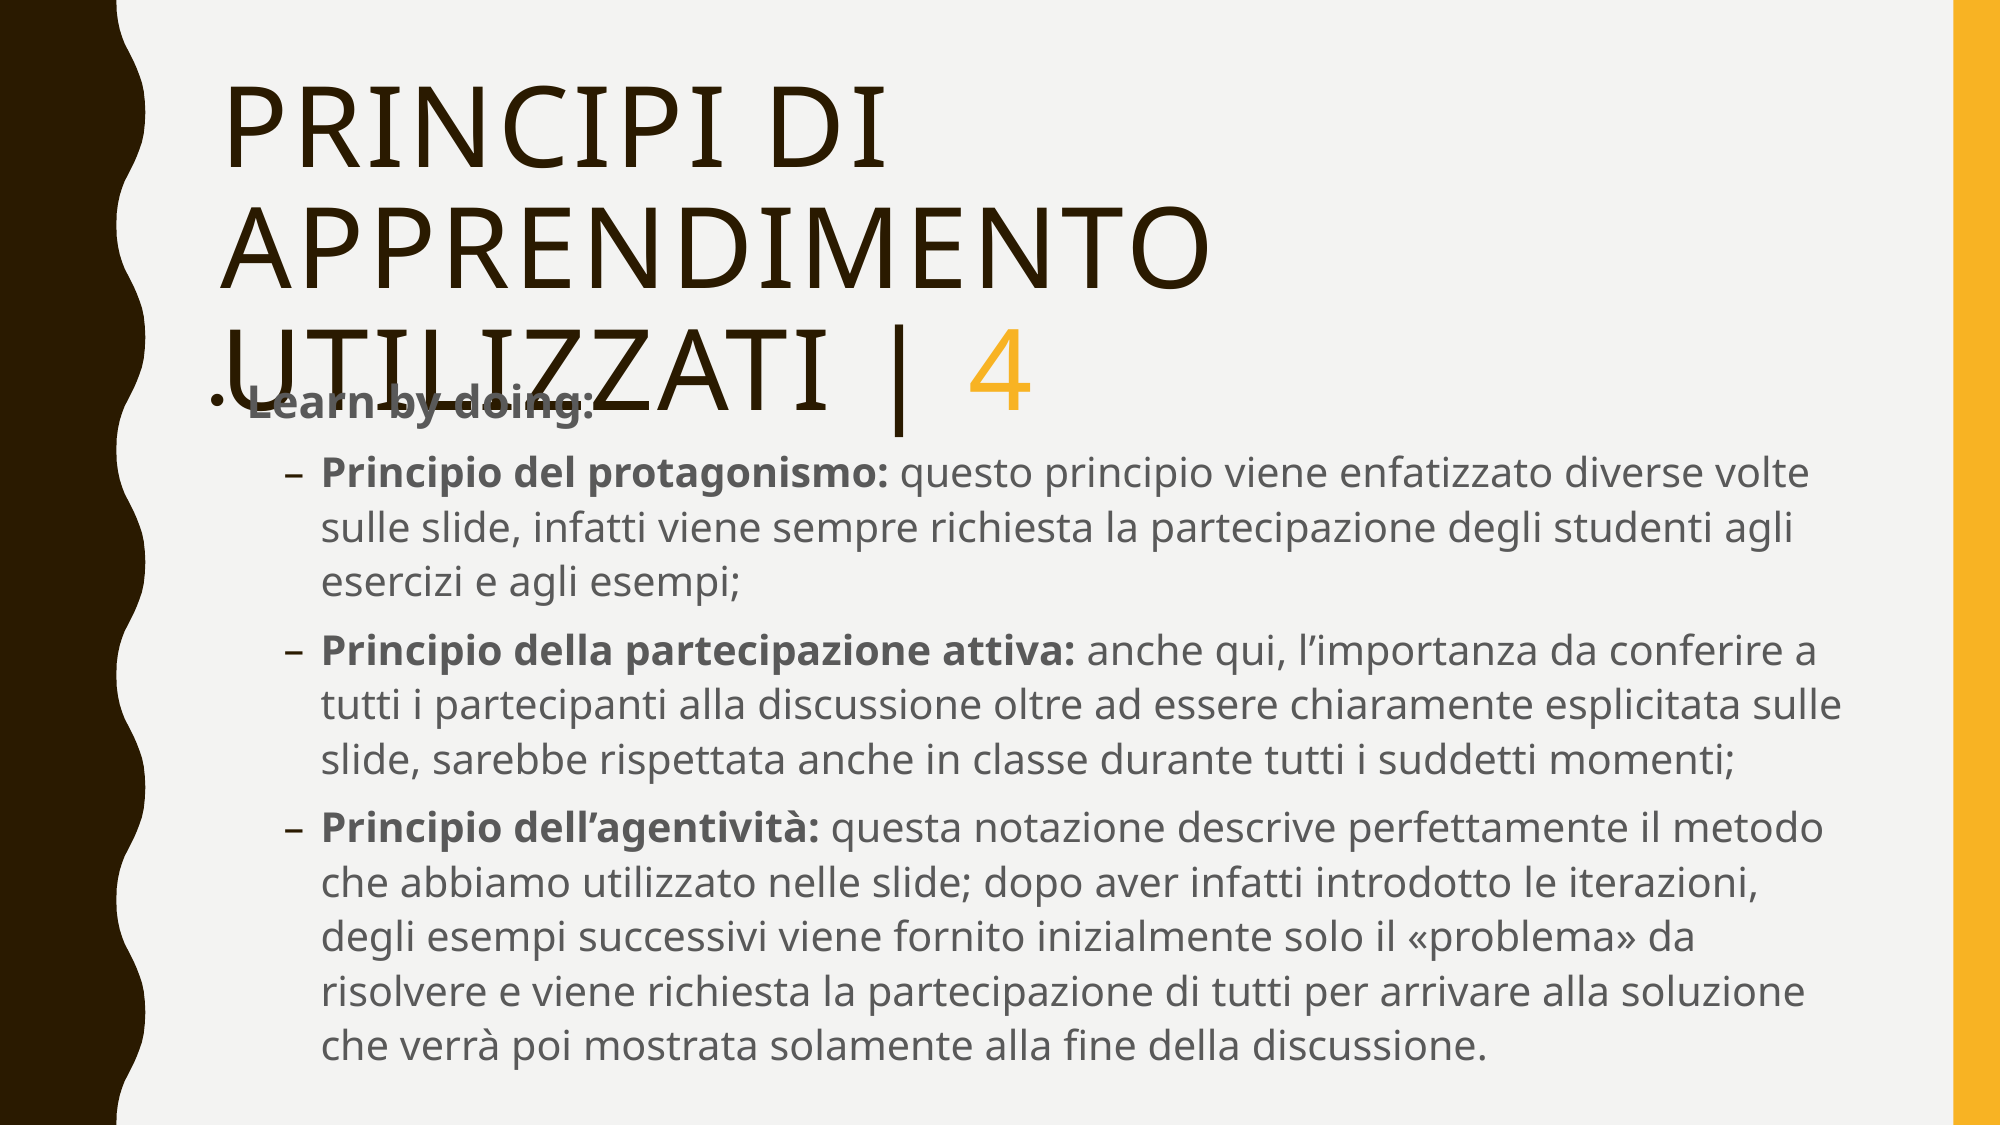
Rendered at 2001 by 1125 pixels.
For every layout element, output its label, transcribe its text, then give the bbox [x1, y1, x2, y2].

title Principi di apprendimento utilizzati | 4 [205, 62, 1875, 308]
list Learn by doing: Principio del protagonismo: questo principio viene enfatizzato diverse volte sulle slide, infatti viene sempre richiesta la partecipazione degli studenti agli esercizi e agli esempi; Principio della partecipazione attiva: anche qui, l’importanza da conferire a tutti i partecipanti alla discussione oltre ad essere chiaramente esplicitata sulle slide, sarebbe rispettata anche in classe durante tutti i suddetti momenti; Principio dell’agentività: questa notazione descrive perfettamente il metodo che abbiamo utilizzato nelle slide; dopo aver infatti introdotto le iterazioni, degli esempi successivi viene fornito inizialmente solo il «problema» da risolvere e viene richiesta la partecipazione di tutti per arrivare alla soluzione che verrà poi mostrata solamente alla fine della discussione. [194, 359, 1864, 1092]
